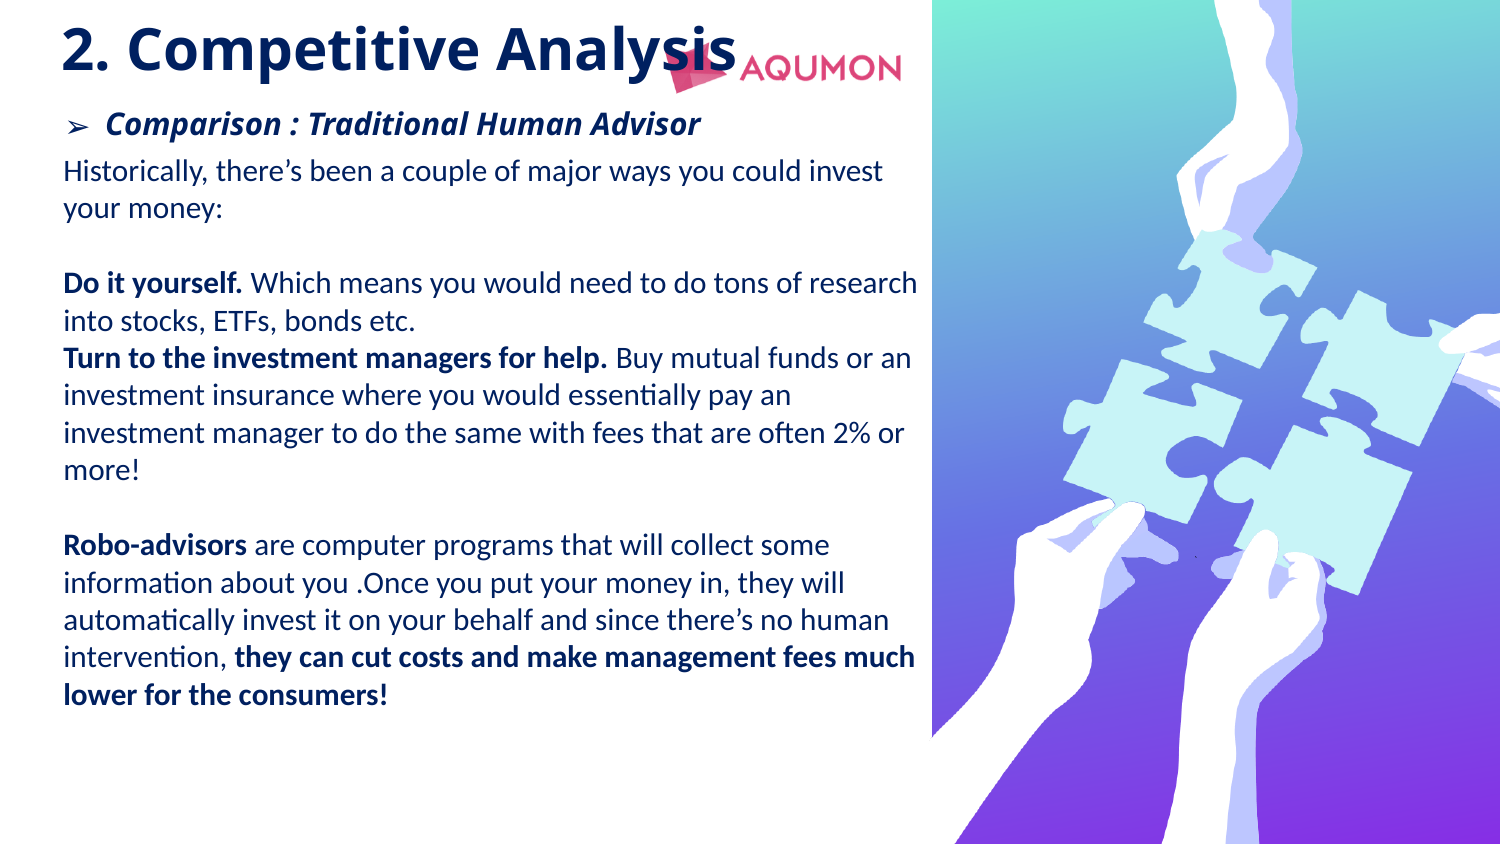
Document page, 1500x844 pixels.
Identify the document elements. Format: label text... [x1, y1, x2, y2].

text_box Comparison : Traditional Human Advisor [63, 104, 790, 149]
text_box 2. Competitive Analysis [61, 24, 635, 105]
picture [640, 0, 1500, 844]
text_box Historically, there’s been a couple of major ways you could invest your money: Do it yourself. Which means you would need to do tons of research into stocks, ETFs, bonds etc. Turn to the investment managers for help. Buy mutual funds or an investment insurance where you would essentially pay an investment manager to do the same with fees that are often 2% or more! Robo-advisors are computer programs that will collect some information about you .Once you put your money in, they will automatically invest it on your behalf and since there’s no human intervention, they can cut costs and make management fees much lower for the consumers! [63, 149, 923, 590]
